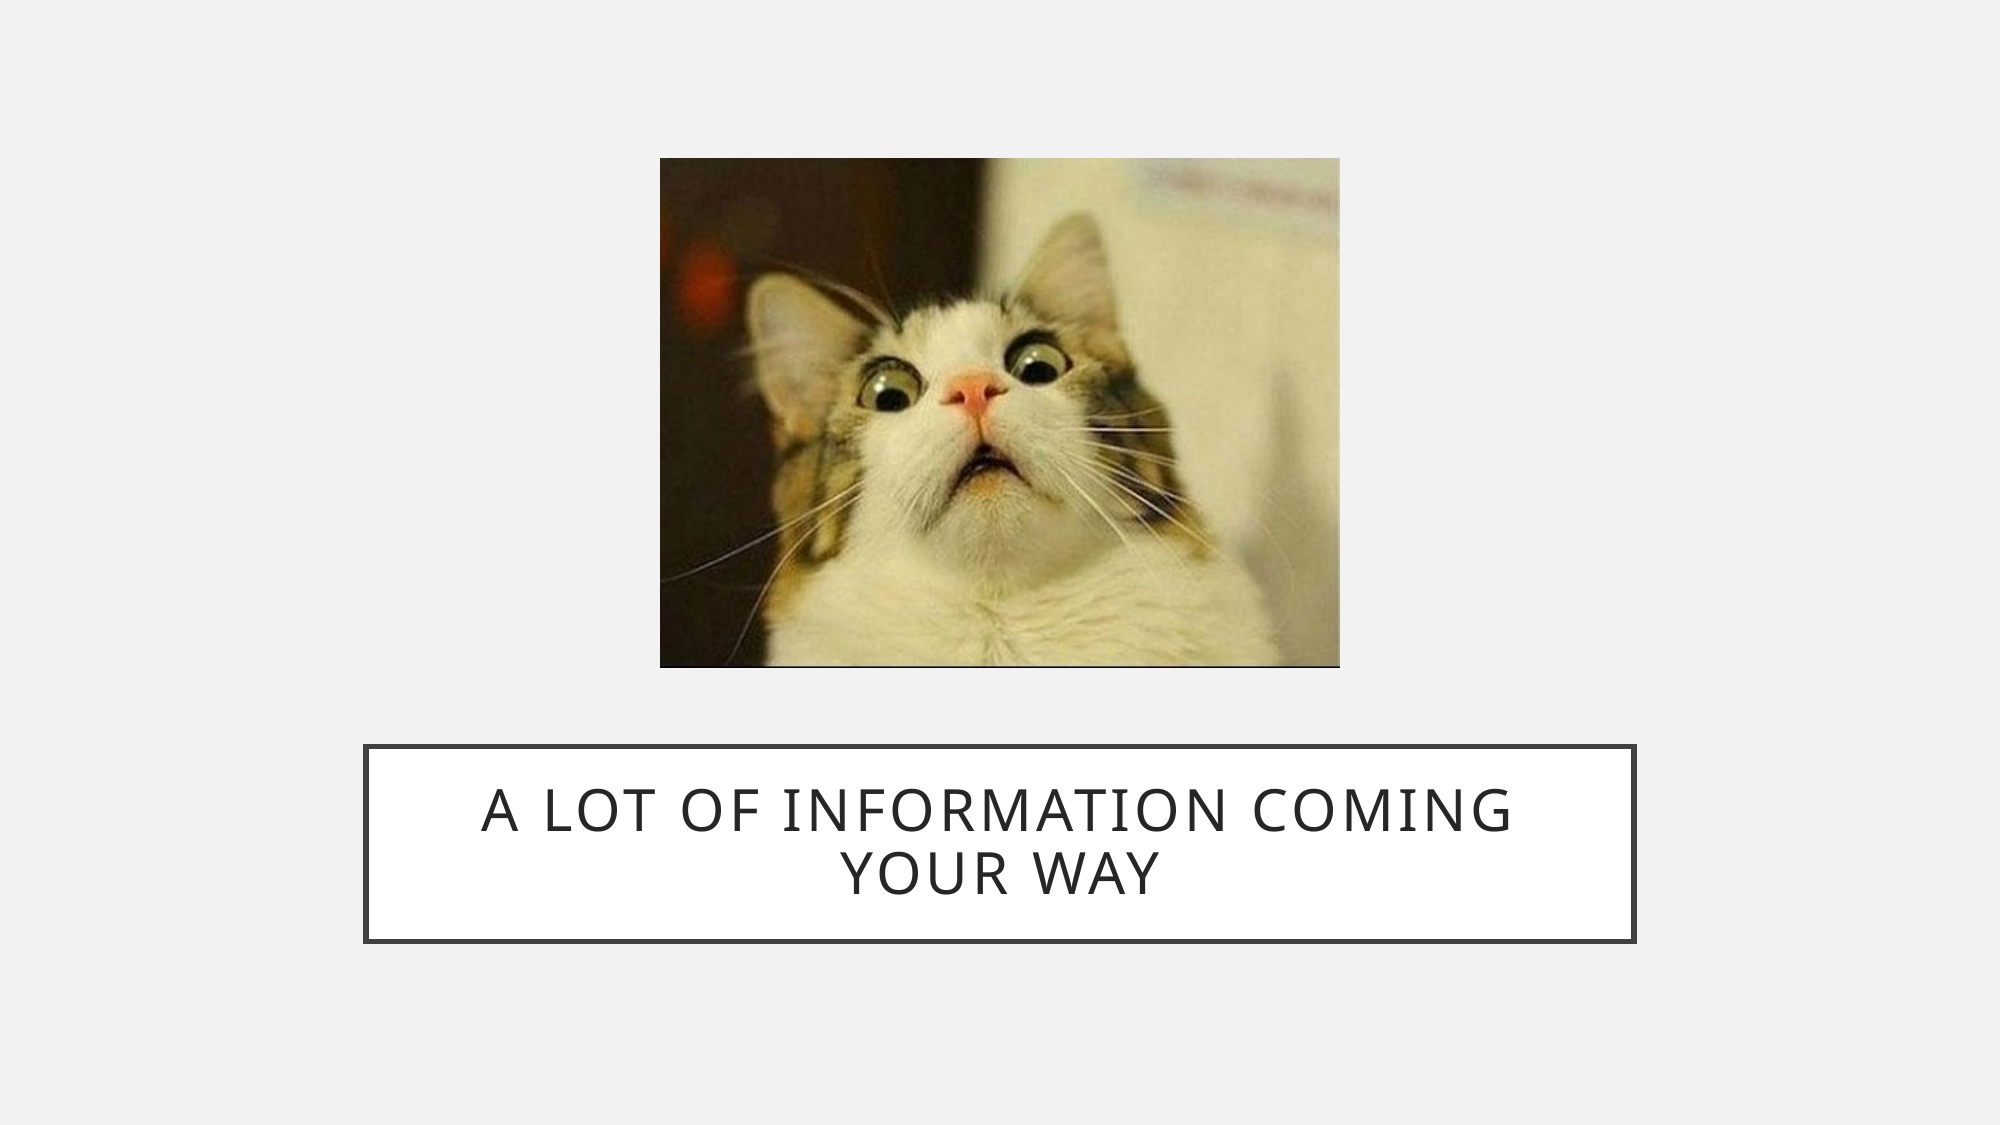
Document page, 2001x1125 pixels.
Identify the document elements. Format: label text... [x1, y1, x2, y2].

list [660, 158, 1340, 668]
title A LOT of information coming your way [363, 744, 1637, 944]
